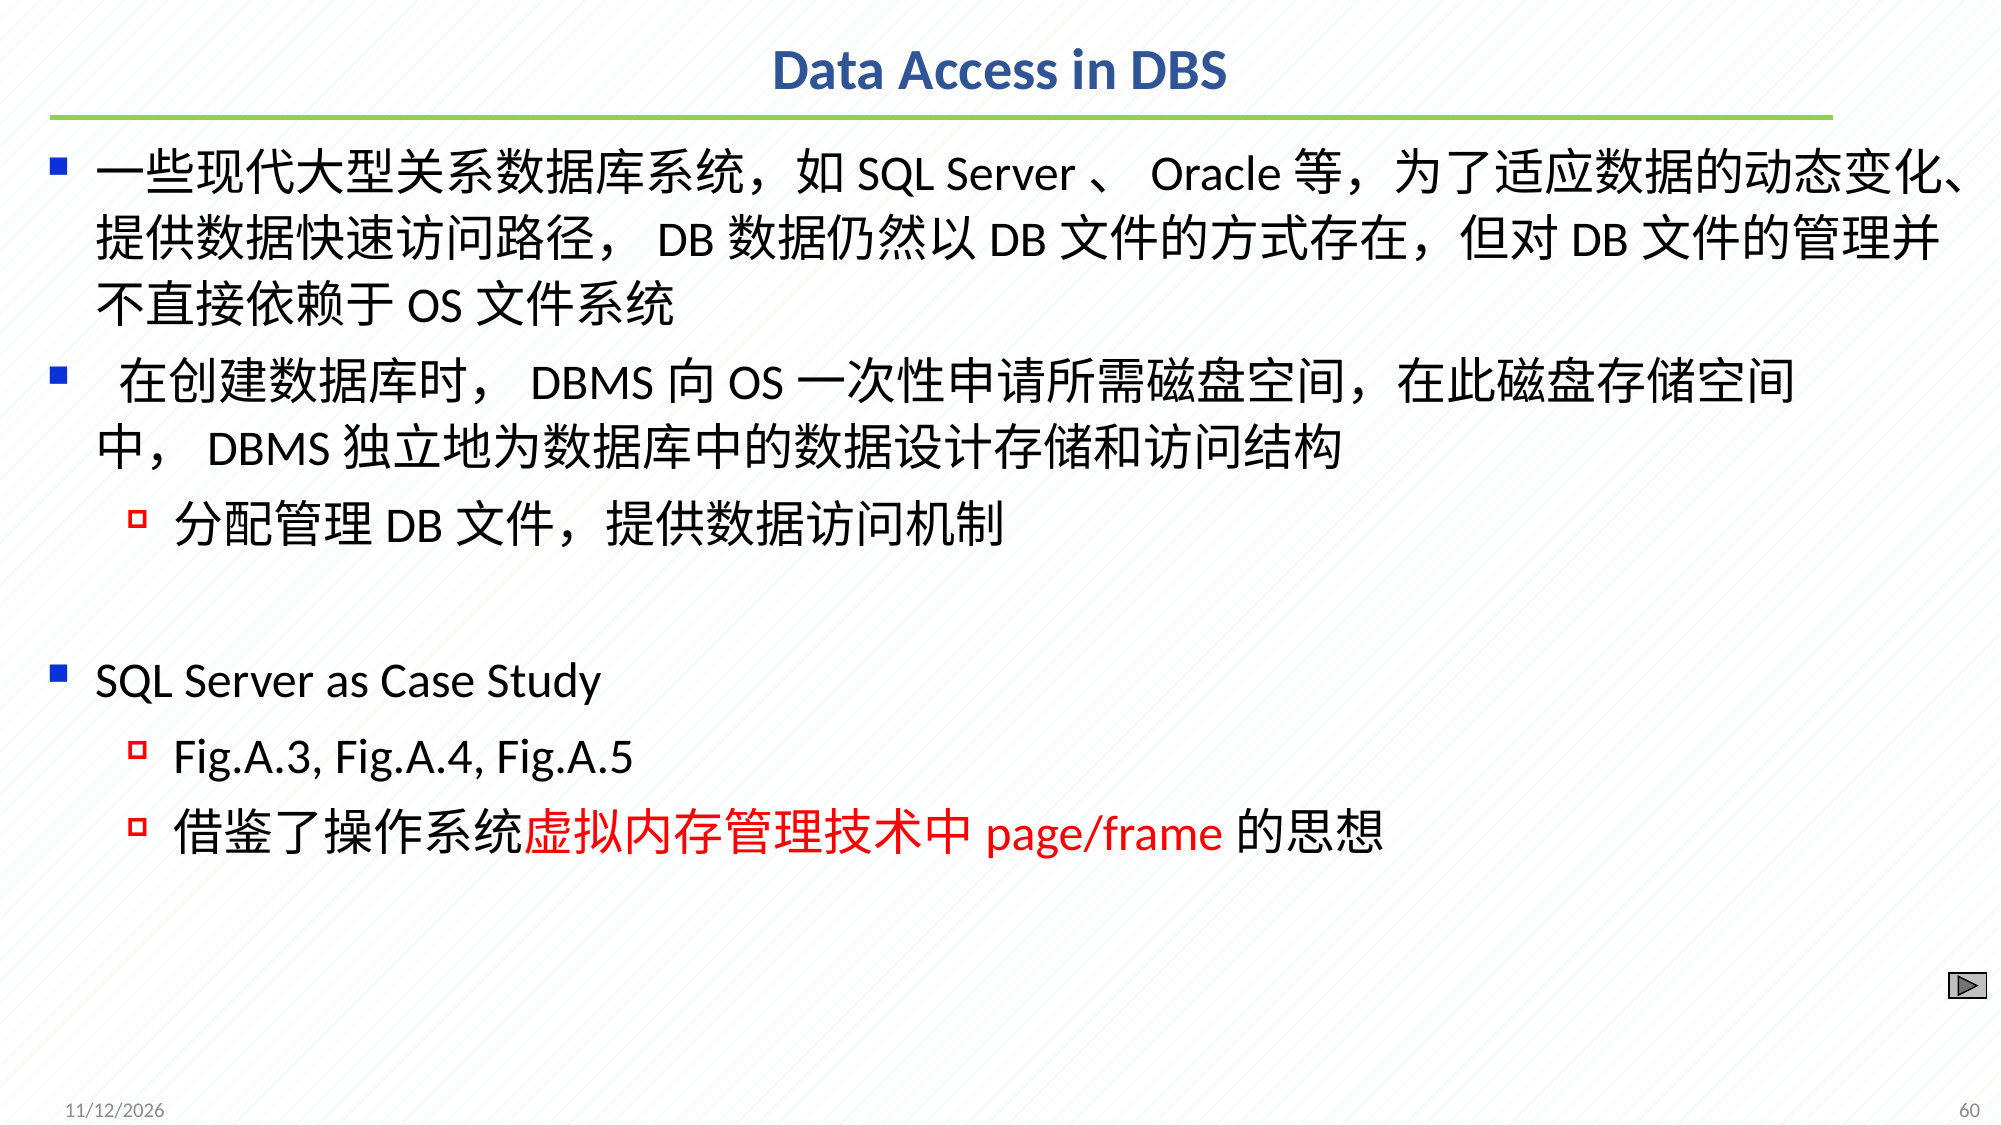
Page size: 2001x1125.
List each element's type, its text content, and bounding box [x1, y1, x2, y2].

text_box [1948, 973, 1987, 999]
slide_number 60 [1545, 1079, 1996, 1125]
title Data Access in DBS [50, 13, 1949, 126]
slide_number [49, 1079, 500, 1125]
list 一些现代大型关系数据库系统，如SQL Server、Oracle等，为了适应数据的动态变化、提供数据快速访问路径，DB数据仍然以DB文件的方式存在，但对DB文件的管理并不直接依赖于OS文件系统 在创建数据库时，DBMS向OS一次性申请所需磁盘空间，在此磁盘存储空间中，DBMS独立地为数据库中的数据设计存储和访问结构 分配管理DB文件，提供数据访问机制 SQL Server as Case Study Fig.A.3, Fig.A.4, Fig.A.5 借鉴了操作系统虚拟内存管理技术中page/frame的思想 [32, 126, 1974, 1081]
